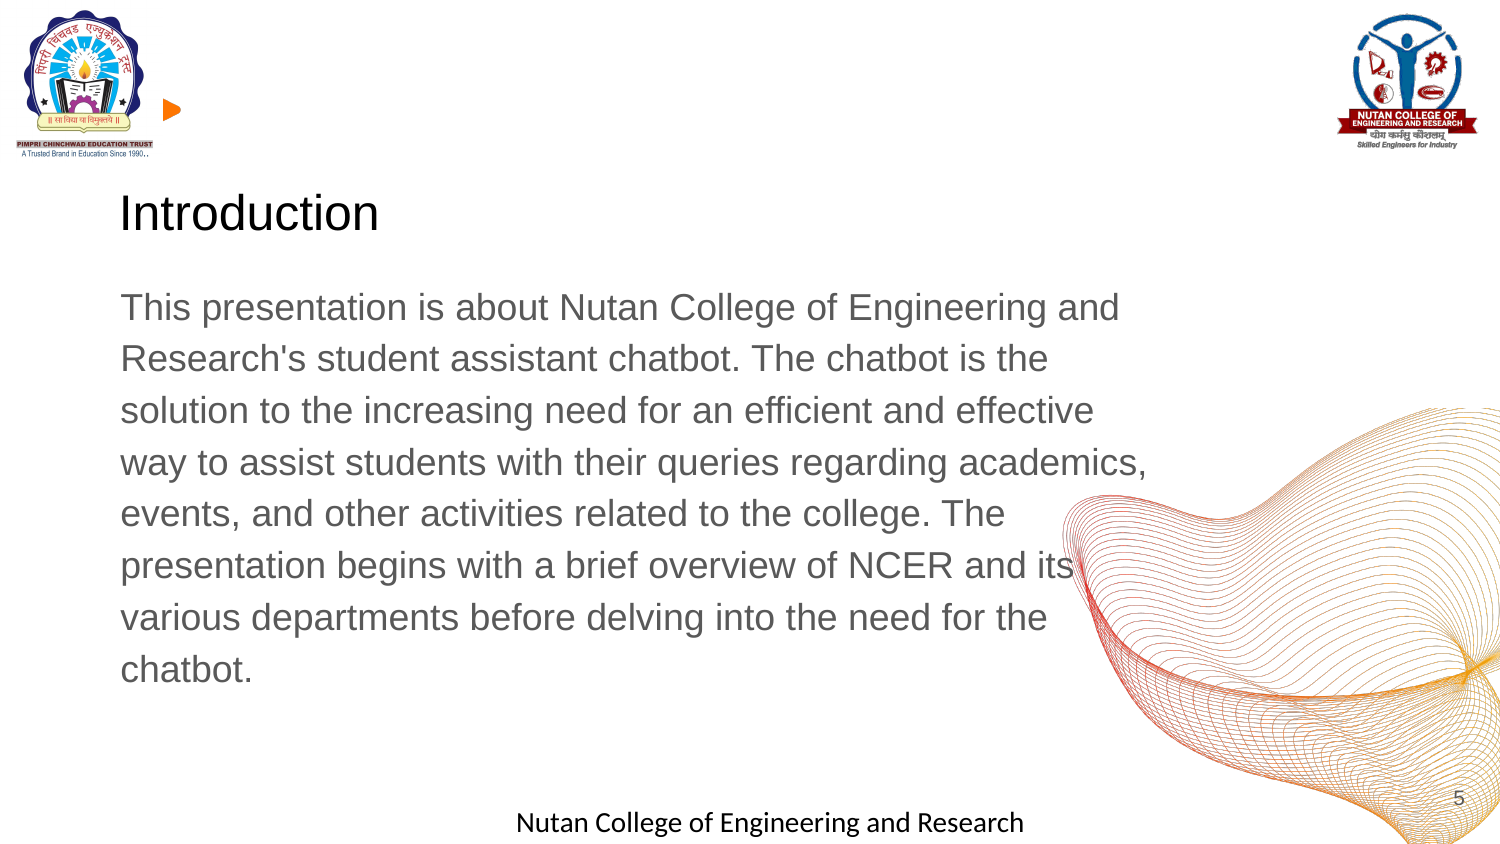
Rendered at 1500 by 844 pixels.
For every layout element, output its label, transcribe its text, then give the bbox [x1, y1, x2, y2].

subtitle This presentation is about Nutan College of Engineering and Research's student assistant chatbot. The chatbot is the solution to the increasing need for an efficient and effective way to assist students with their queries regarding academics, events, and other activities related to the college. The presentation begins with a brief overview of NCER and its various departments before delving into the need for the chatbot. [105, 260, 1168, 758]
picture [0, 0, 181, 163]
slide_number 5 [1389, 764, 1480, 830]
footer Nutan College of Engineering and Research [493, 795, 1048, 844]
title Introduction [103, 151, 1168, 271]
picture [1062, 408, 1500, 844]
picture [1326, 0, 1490, 163]
